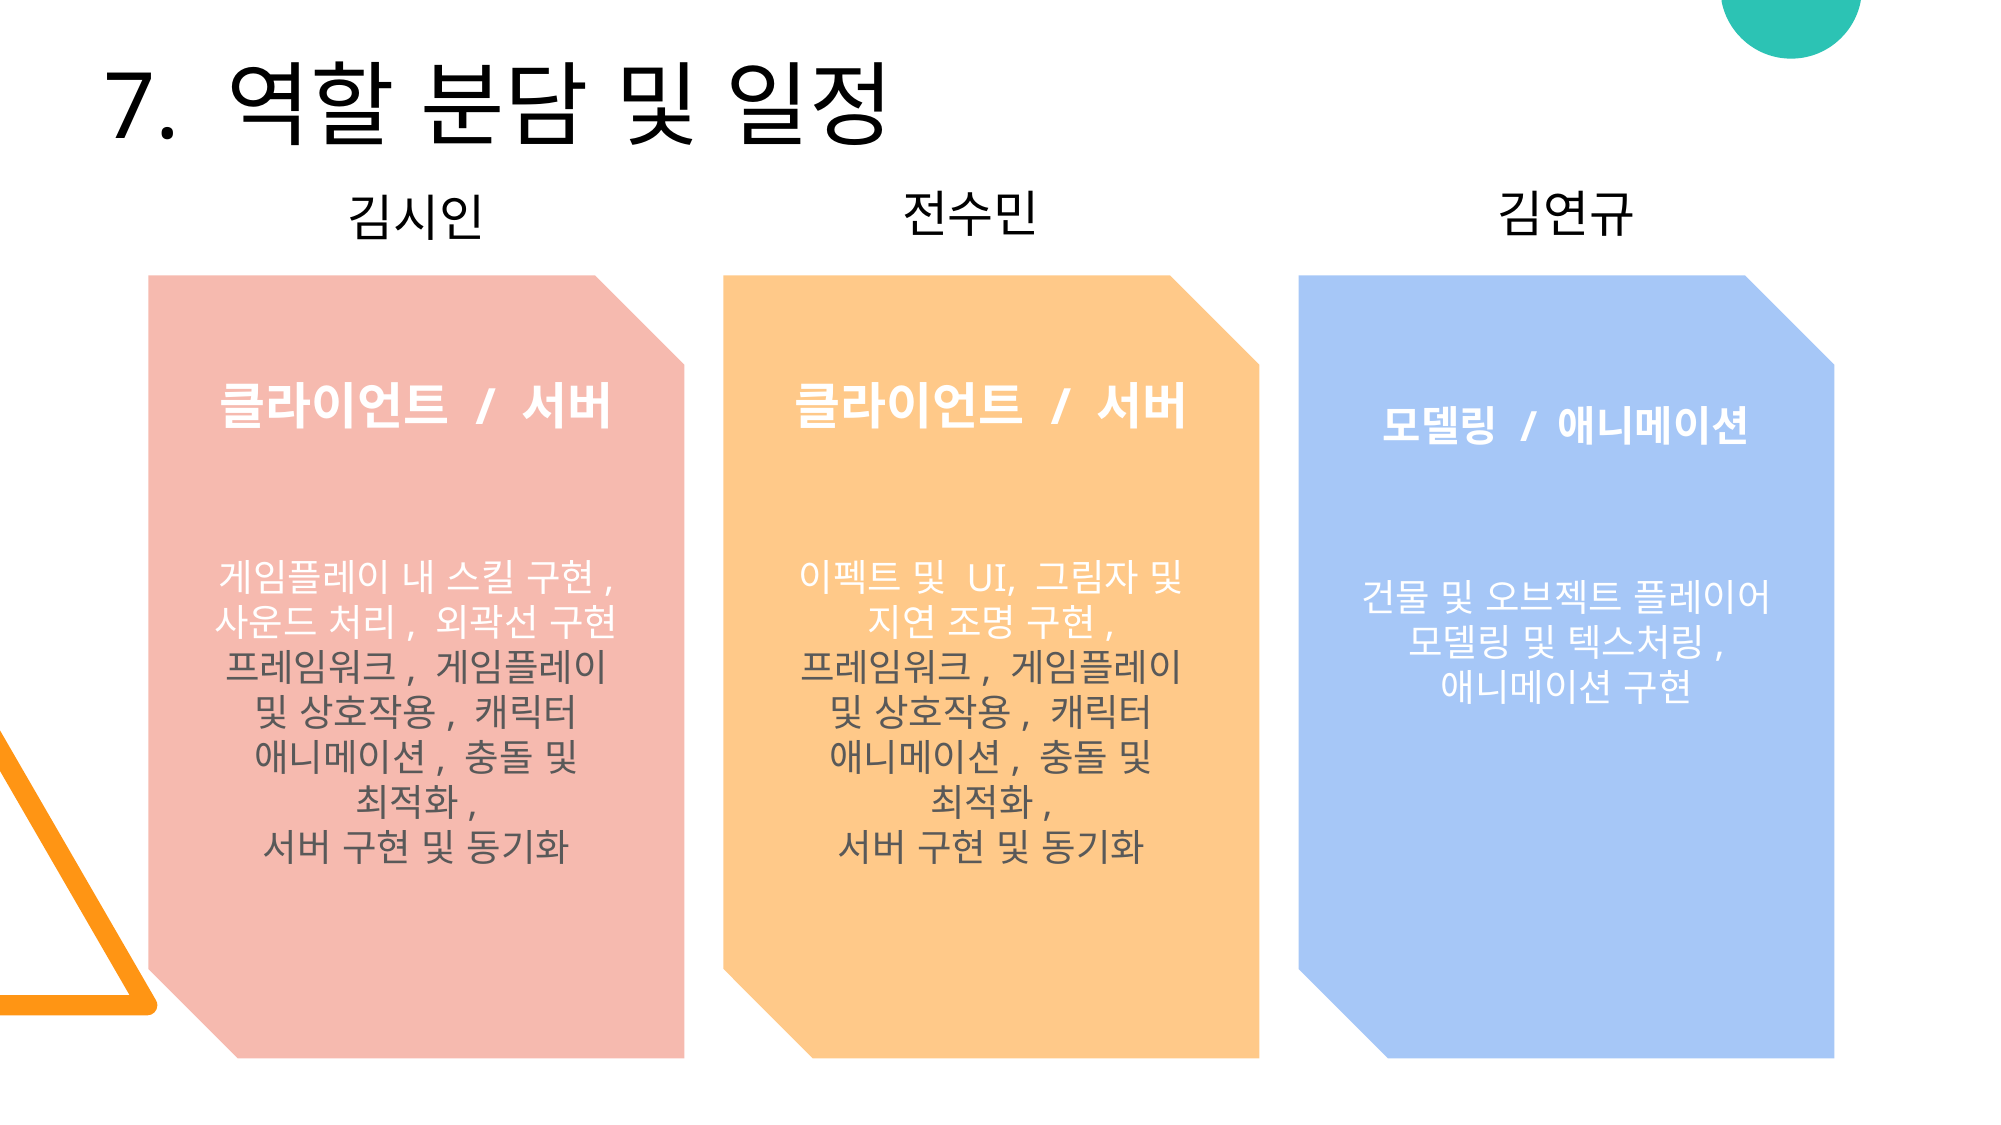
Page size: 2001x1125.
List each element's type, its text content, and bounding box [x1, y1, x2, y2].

text_box 전수민 [825, 175, 1117, 250]
text_box 김연규 [1421, 175, 1712, 250]
text_box 7. 역할 분담 및 일정 [88, 0, 1260, 218]
text_box 김시인 [271, 179, 562, 255]
text_box 클라이언트 / 서버 이펙트 및 UI, 그림자 및 지연 조명 구현, 프레임워크, 게임플레이 및 상호작용, 캐릭터 애니메이션, 충돌 및 최적화, 서버 구현 및 동기화 [723, 275, 1260, 1059]
text_box 클라이언트 / 서버 게임플레이 내 스킬 구현, 사운드 처리, 외곽선 구현 프레임워크, 게임플레이 및 상호작용, 캐릭터 애니메이션, 충돌 및 최적화, 서버 구현 및 동기화 [148, 275, 685, 1059]
text_box 모델링 / 애니메이션 건물 및 오브젝트 플레이어 모델링 및 텍스처링, 애니메이션 구현 [1298, 275, 1835, 1059]
